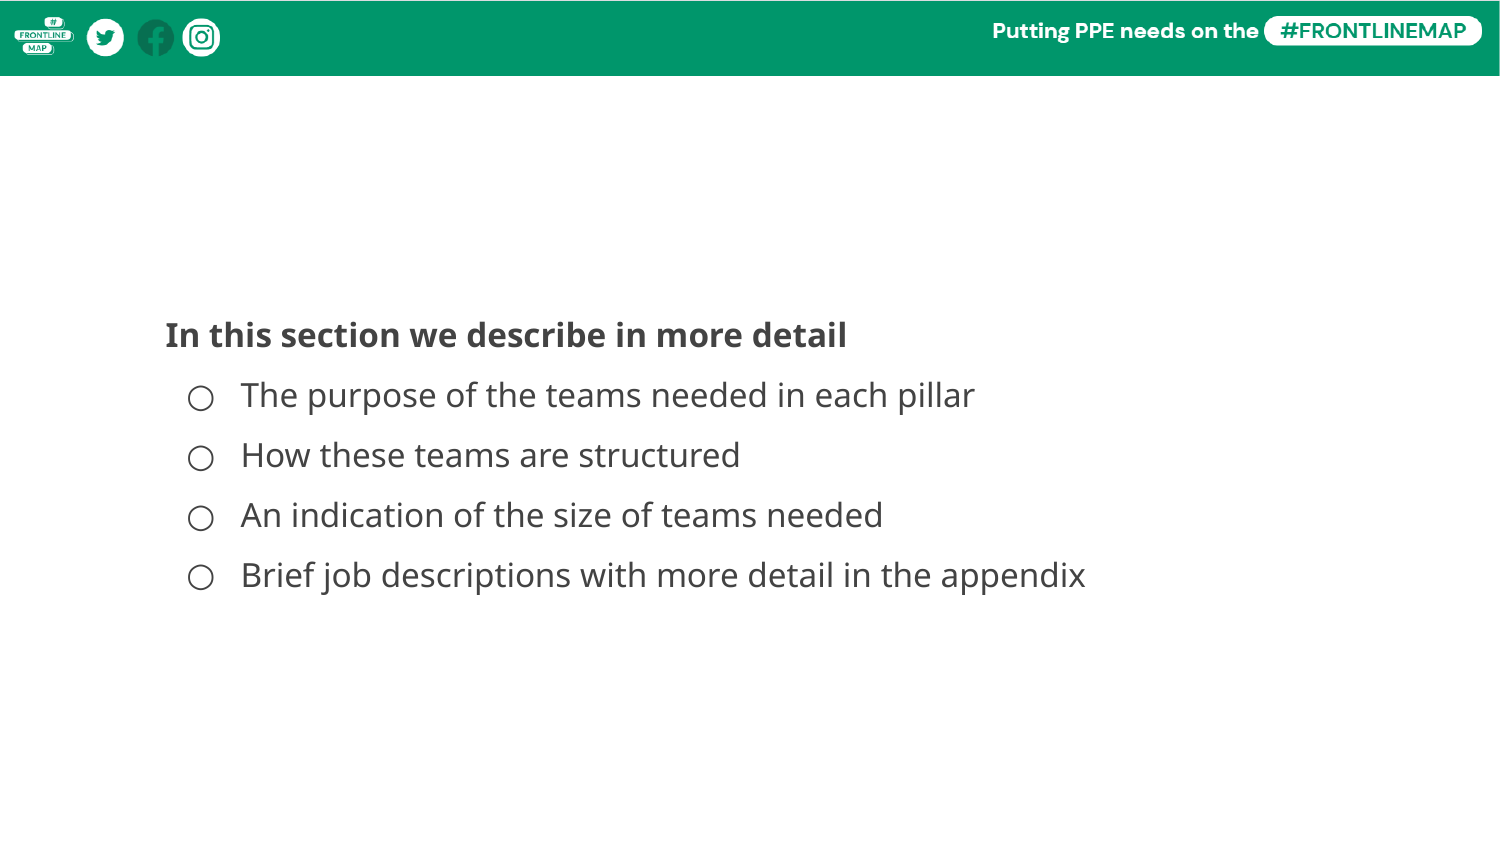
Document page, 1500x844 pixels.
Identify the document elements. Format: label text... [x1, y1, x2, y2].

picture [0, 0, 1500, 76]
list In this section we describe in more detail The purpose of the teams needed in each pillar How these teams are structured An indication of the size of teams needed Brief job descriptions with more detail in the appendix [75, 209, 1425, 820]
